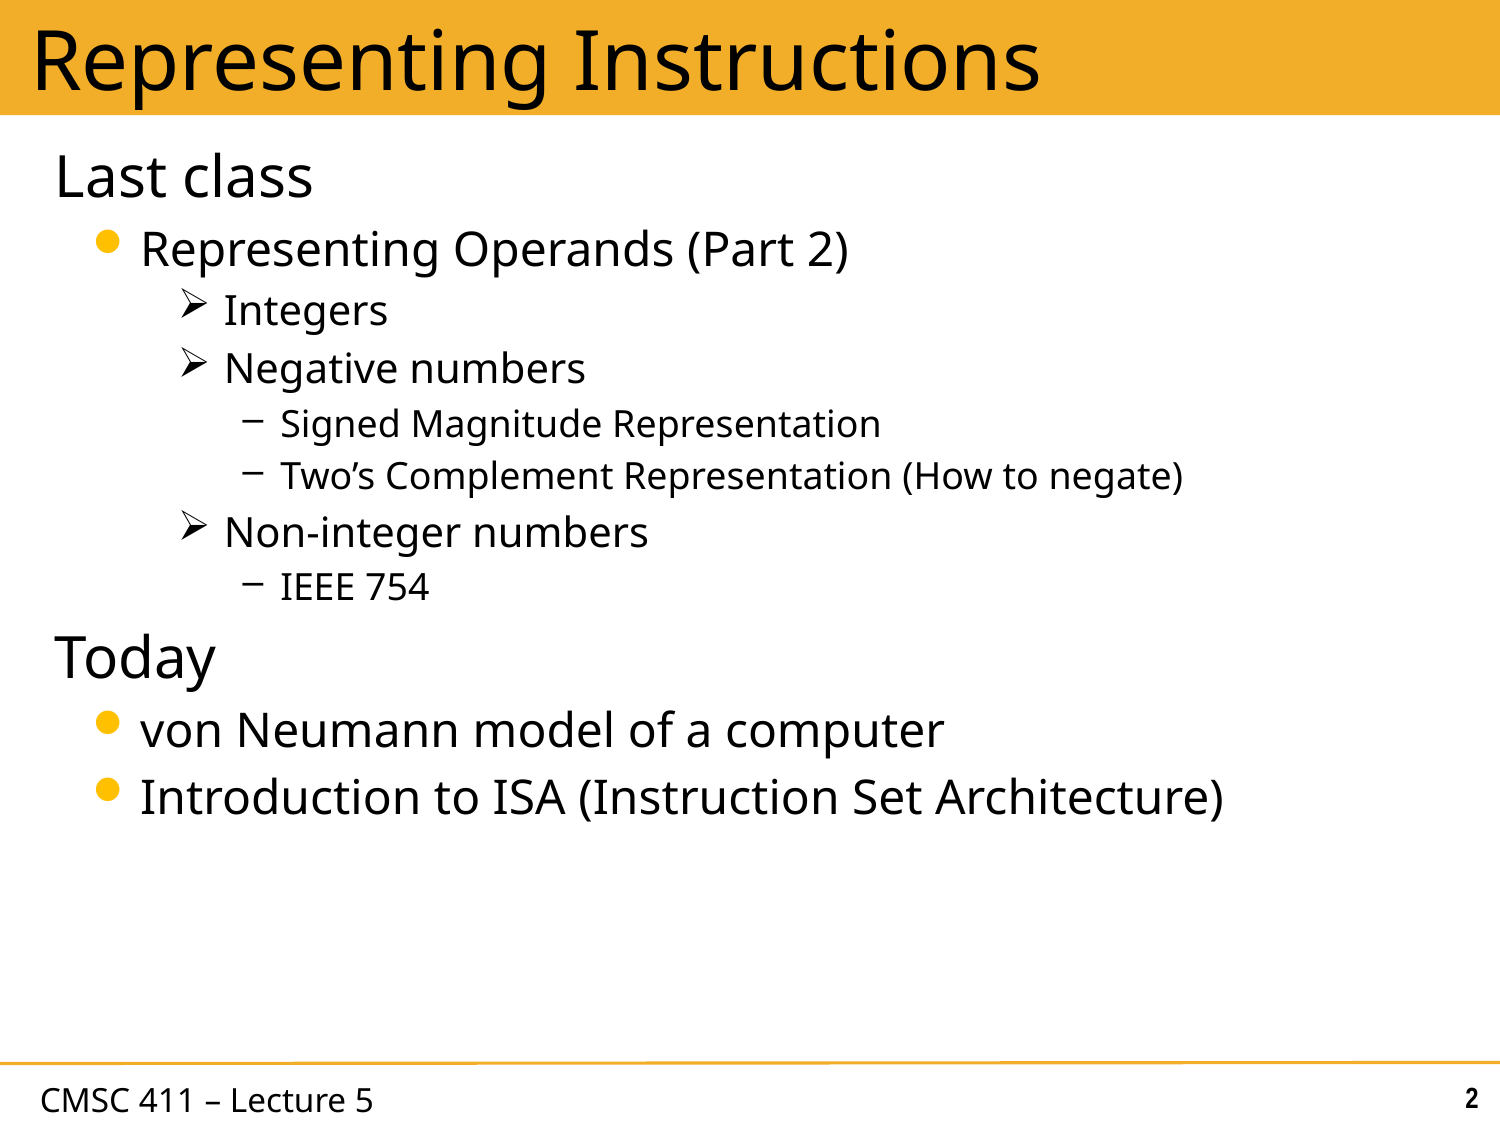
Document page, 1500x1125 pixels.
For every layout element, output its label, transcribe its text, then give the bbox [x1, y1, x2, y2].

slide_number 2 [1430, 1071, 1494, 1123]
title Representing Instructions [0, 0, 1500, 116]
list Last class Representing Operands (Part 2) Integers Negative numbers Signed Magnitude Representation Two’s Complement Representation (How to negate) Non-integer numbers IEEE 754 Today von Neumann model of a computer Introduction to ISA (Instruction Set Architecture) [24, 115, 1463, 1051]
